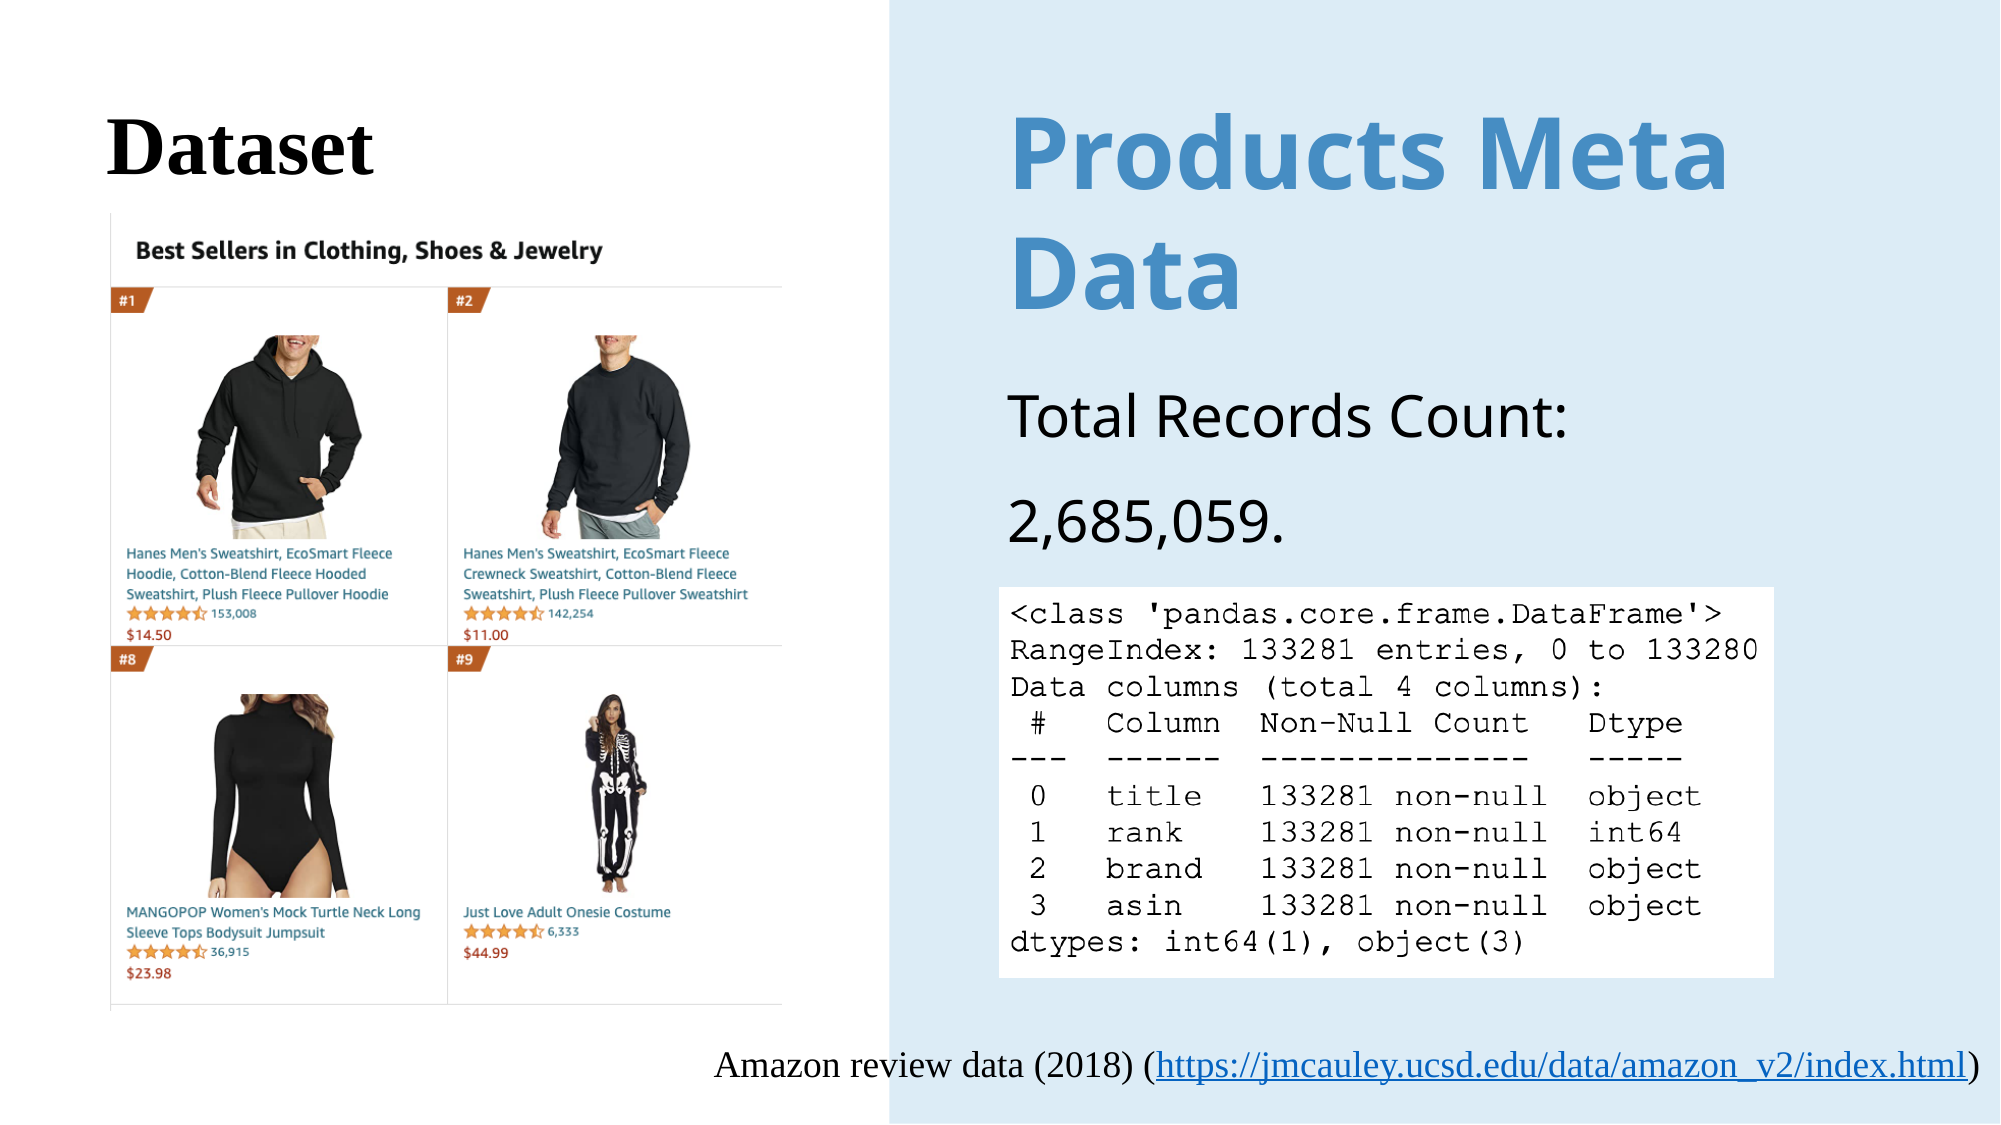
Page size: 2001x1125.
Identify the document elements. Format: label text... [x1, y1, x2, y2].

text_box Dataset [106, 90, 1831, 200]
picture [999, 587, 1774, 978]
text_box Products Meta Data [1007, 90, 1850, 331]
picture [106, 210, 782, 1011]
text_box Amazon review data (2018) (https://jmcauley.ucsd.edu/data/amazon_v2/index.html) [698, 1032, 1996, 1125]
text_box Total Records Count: 2,685,059. [1007, 344, 1781, 660]
text_box [888, 0, 2000, 1125]
